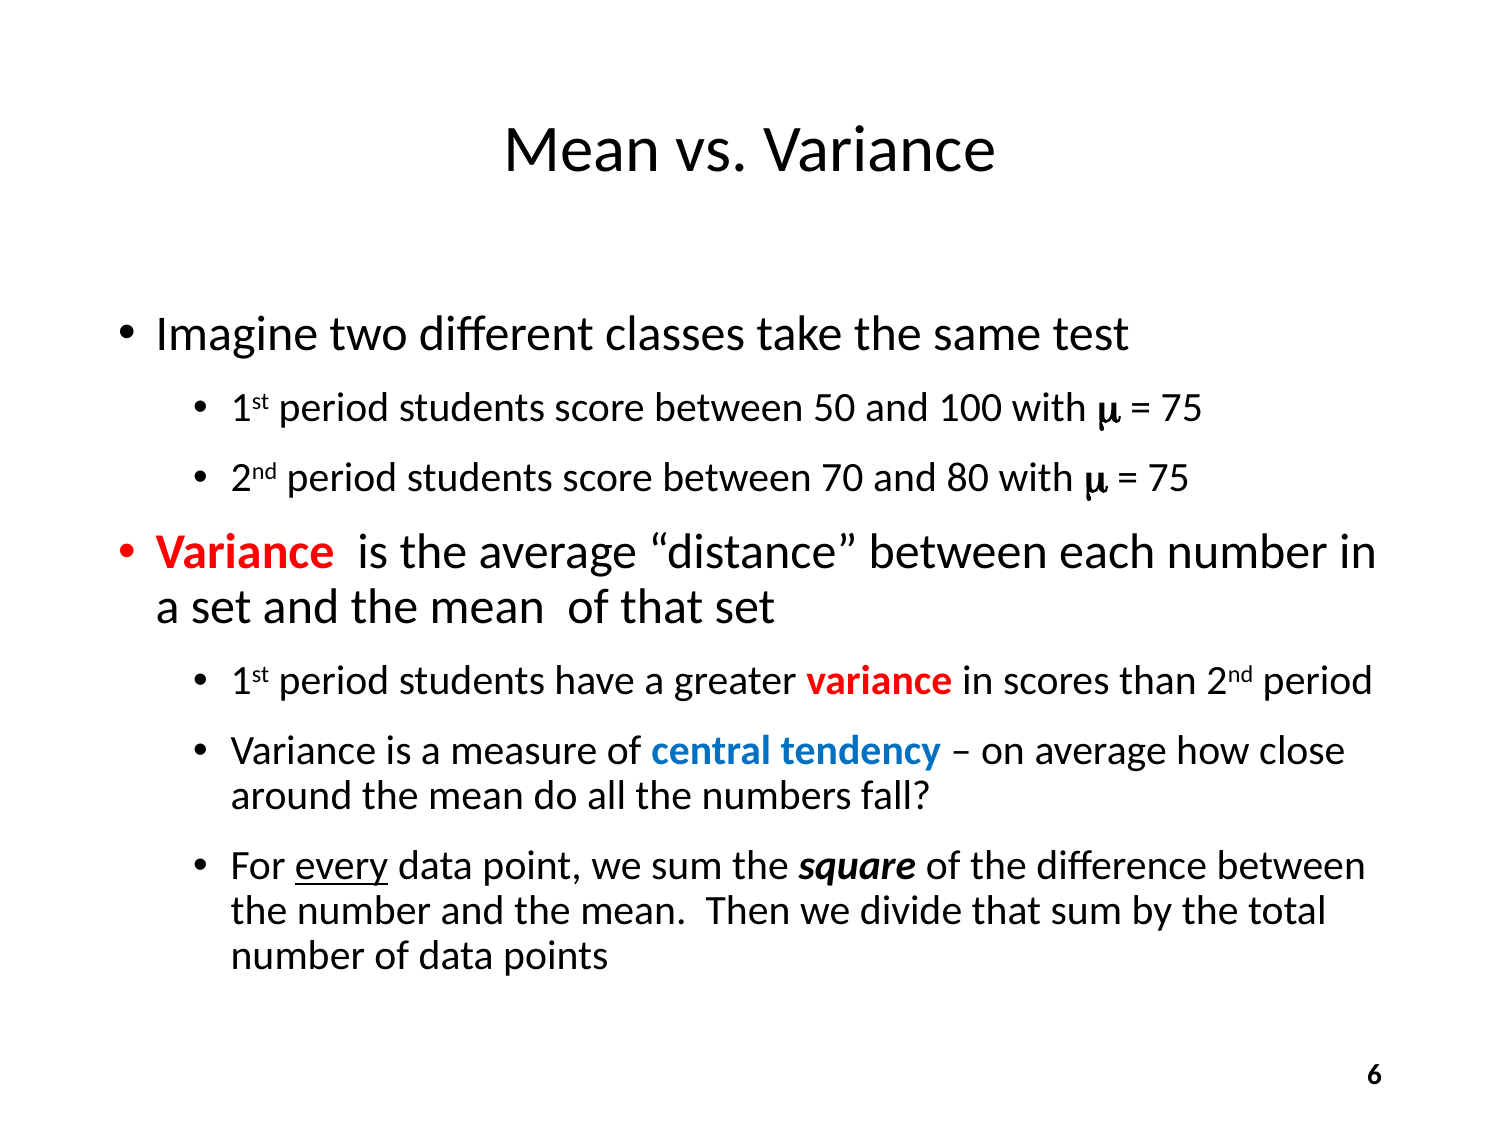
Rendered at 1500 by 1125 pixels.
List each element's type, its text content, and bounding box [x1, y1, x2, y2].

title Mean vs. Variance [103, 59, 1397, 241]
slide_number 6 [1059, 1042, 1397, 1103]
